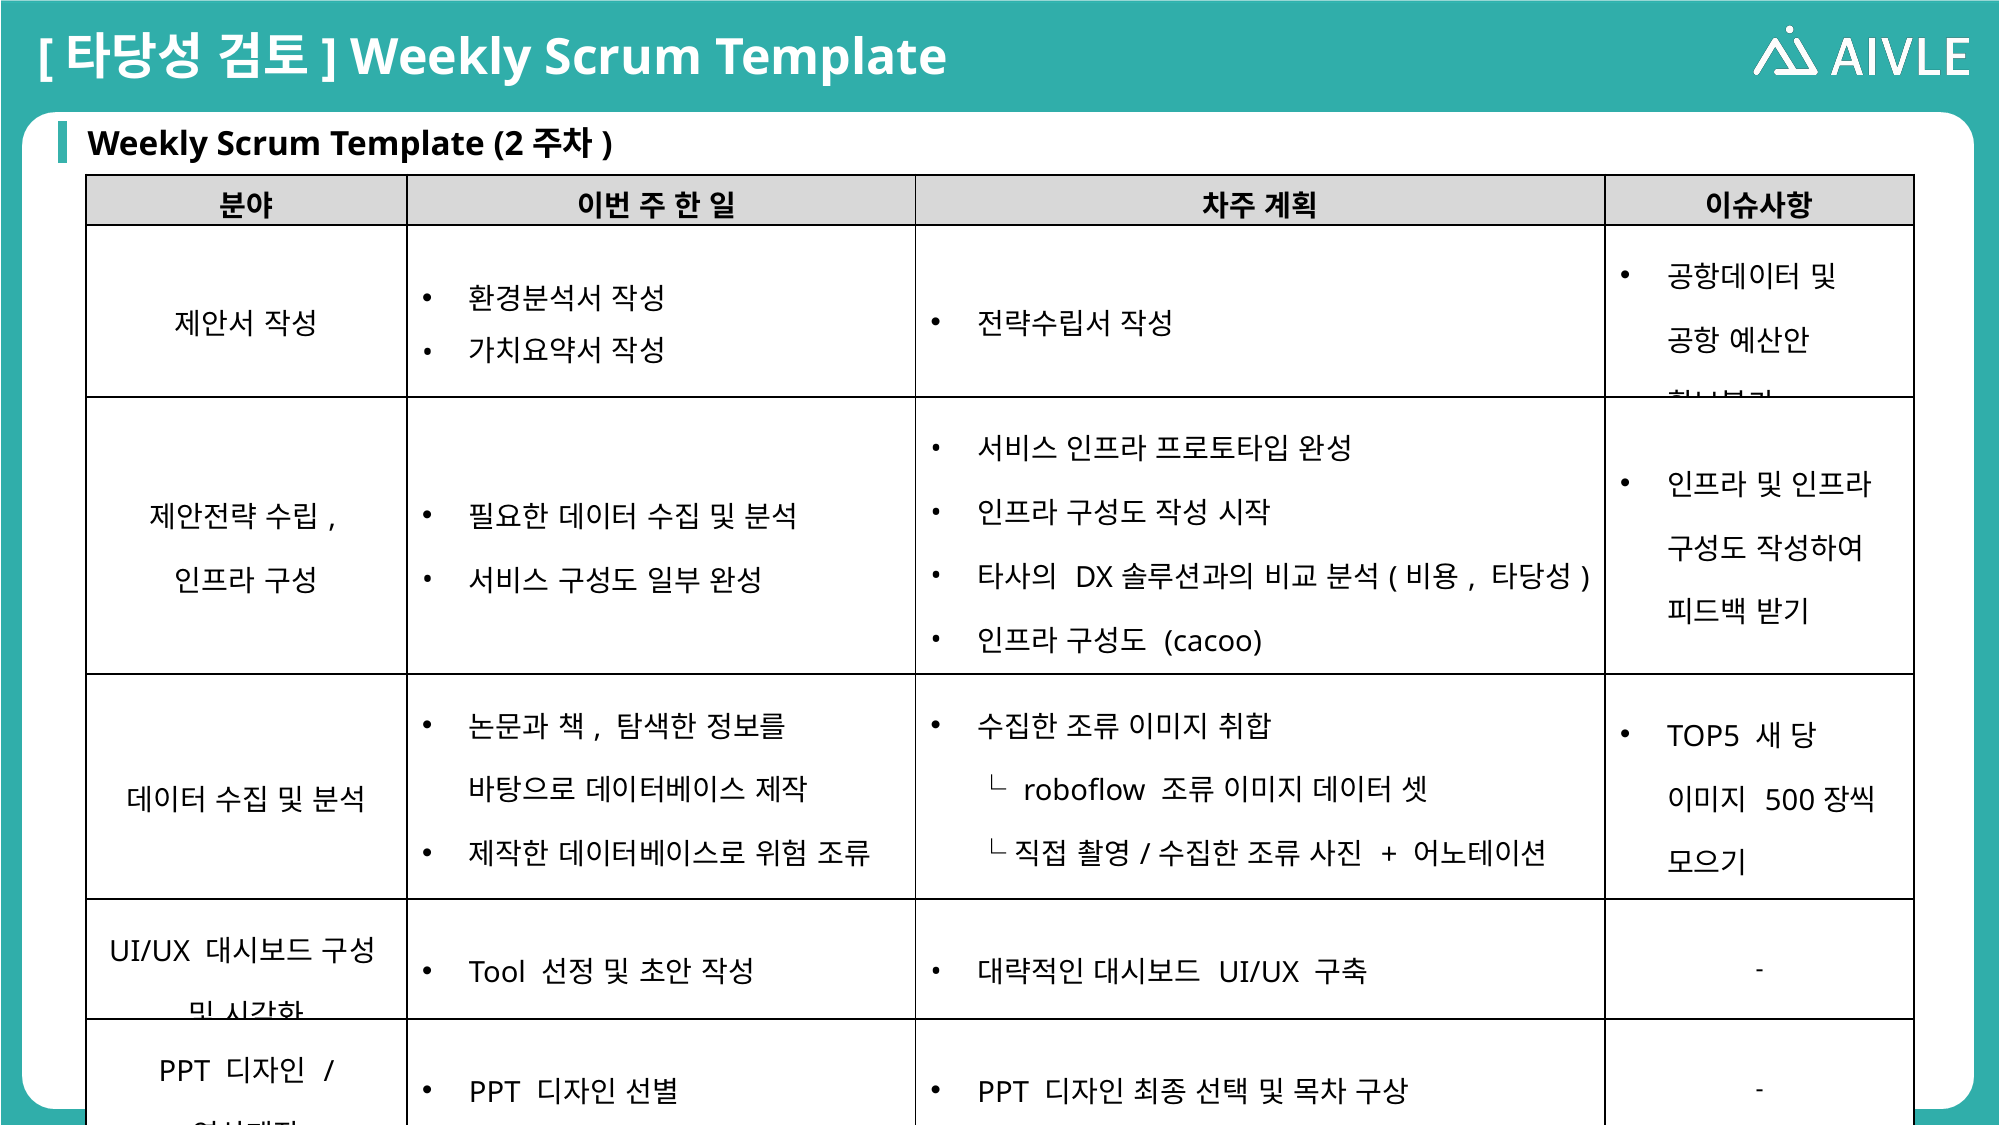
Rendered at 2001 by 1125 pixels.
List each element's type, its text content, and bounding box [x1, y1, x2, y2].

table_cell PPT 디자인 선별 [408, 1020, 915, 1125]
table_cell - [1606, 1020, 1913, 1125]
table_cell 데이터 수집 및 분석 [87, 675, 406, 898]
table_cell - [1606, 900, 1913, 1018]
table_header 차주 계획 [916, 176, 1604, 224]
table_cell 필요한 데이터 수집 및 분석 서비스 구성도 일부 완성 [408, 398, 915, 673]
table_cell UI/UX 대시보드 구성 및 시각화 [87, 900, 406, 1018]
picture [1, 0, 1999, 1125]
table_cell PPT 디자인 / 영상제작 [87, 1020, 406, 1125]
table_cell TOP5 새 당 이미지 500장씩 모으기 [1606, 675, 1913, 898]
table_cell 제안서 작성 [87, 226, 406, 396]
table_cell 인프라 및 인프라 구성도 작성하여 피드백 받기 [1606, 398, 1913, 673]
table_cell 제안전략 수립, 인프라 구성 [87, 398, 406, 673]
table_cell Tool 선정 및 초안 작성 [408, 900, 915, 1018]
table_header 이번 주 한 일 [408, 176, 915, 224]
text_box [타당성 검토] Weekly Scrum Template [22, 16, 1054, 92]
table_cell 논문과 책, 탐색한 정보를 바탕으로 데이터베이스 제작 제작한 데이터베이스로 위험 조류 Top5 선별 및 이미지 수집 [408, 675, 915, 898]
table_cell 전략수립서 작성 [916, 226, 1604, 396]
text_box [62, 140, 1514, 192]
text_box Weekly Scrum Template (2주차) [72, 116, 1524, 168]
table_cell 공항데이터 및 공항 예산안 확보불가 [1606, 226, 1913, 396]
table_cell PPT 디자인 최종 선택 및 목차 구상 [916, 1020, 1604, 1125]
table_cell 서비스 인프라 프로토타입 완성 인프라 구성도 작성 시작 타사의 DX솔루션과의 비교 분석(비용, 타당성) 인프라 구성도 (cacoo) 서비스 구성도 완성 [916, 398, 1604, 673]
table_header 분야 [87, 176, 406, 224]
table_header 이슈사항 [1606, 176, 1913, 224]
table_cell 환경분석서 작성 가치요약서 작성 [408, 226, 915, 396]
table_cell 대략적인 대시보드 UI/UX 구축 [916, 900, 1604, 1018]
table_cell 수집한 조류 이미지 취합 └ roboflow 조류 이미지 데이터 셋 └ 직접 촬영/수집한 조류 사진 + 어노테이션 조류 서식지 데이터 수집 [916, 675, 1604, 898]
